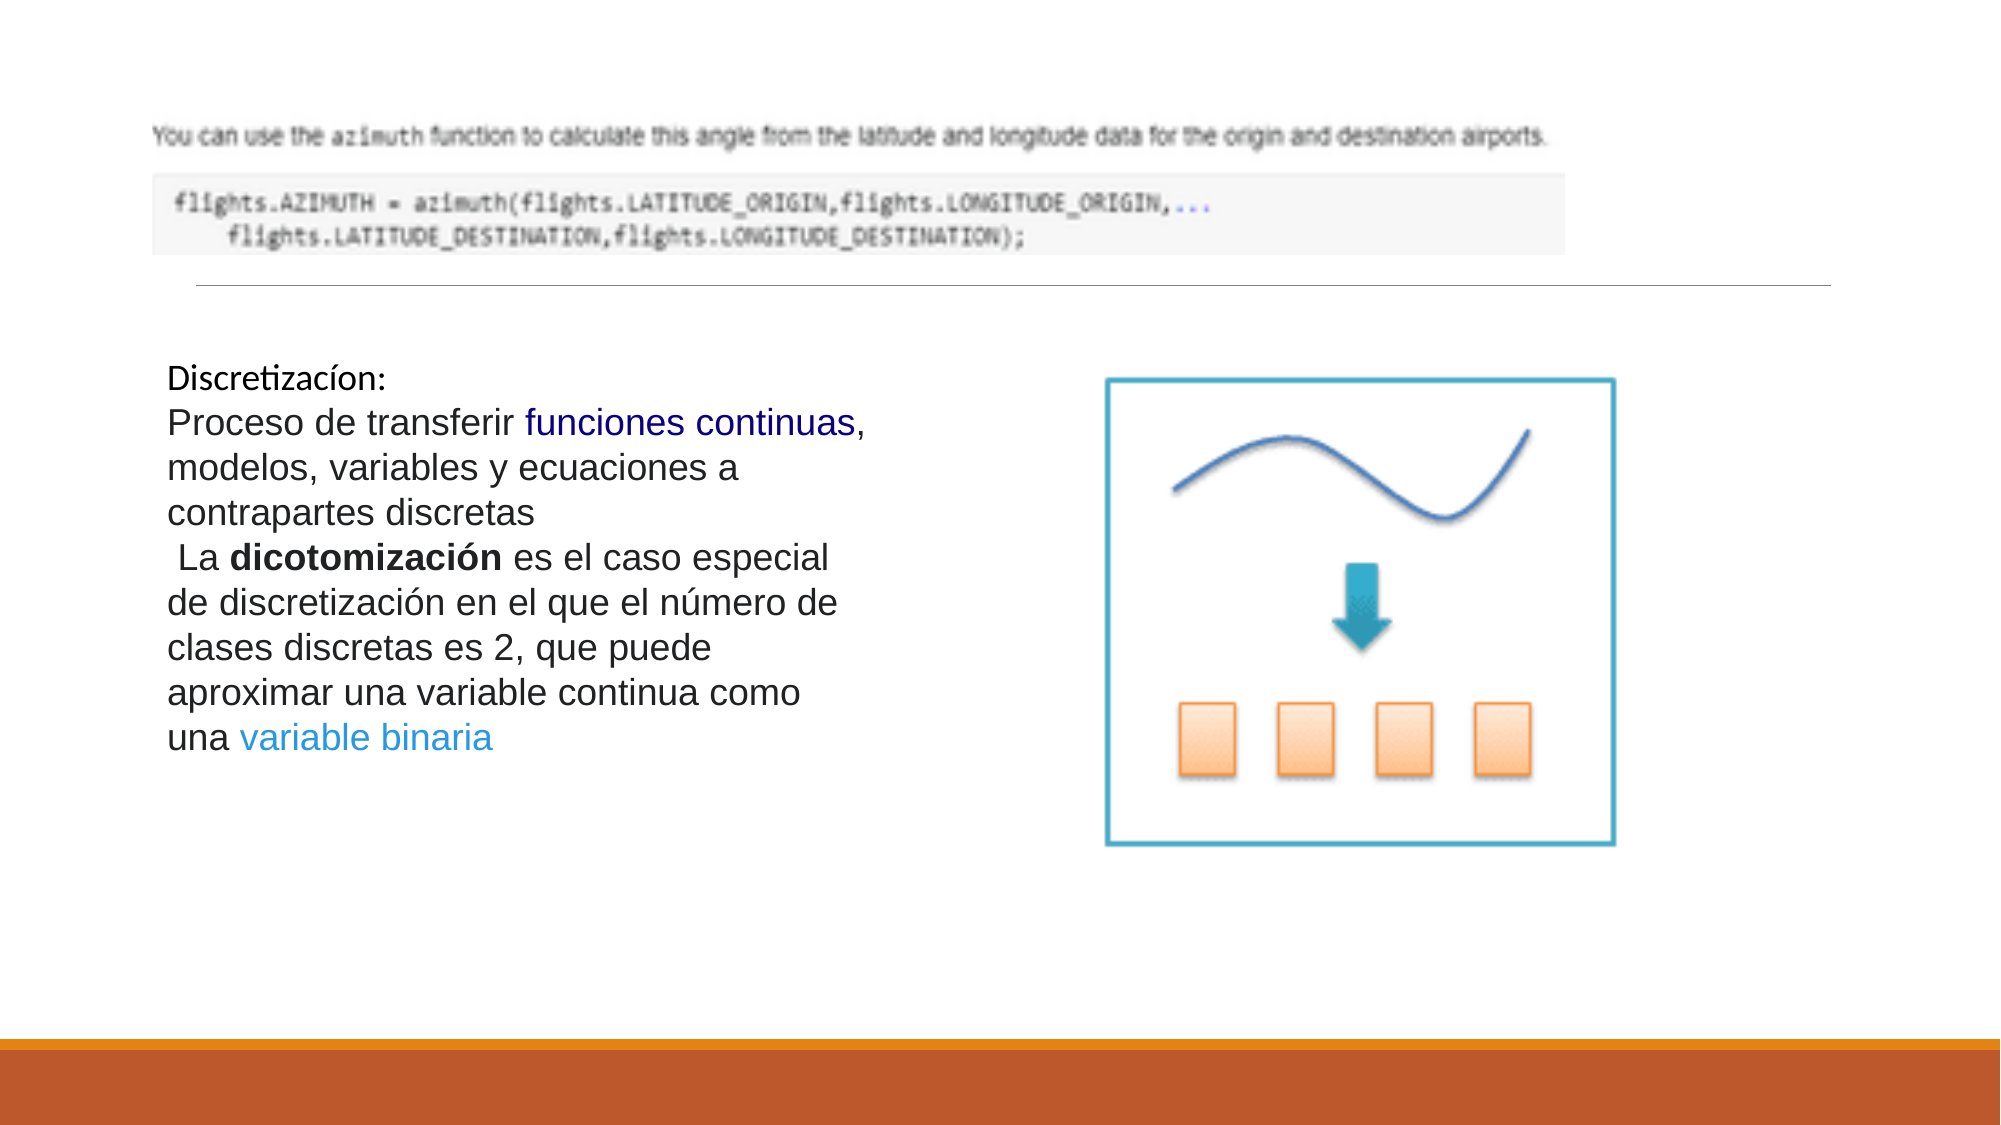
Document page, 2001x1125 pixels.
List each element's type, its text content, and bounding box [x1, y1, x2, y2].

text_box Discretizacíon: Proceso de transferir funciones continuas, modelos, variables y ecuaciones a contrapartes discretas La dicotomización es el caso especial de discretización en el que el número de clases discretas es 2, que puede aproximar una variable continua como una variable binaria [152, 345, 892, 766]
picture [1084, 361, 1639, 873]
picture [151, 93, 1566, 255]
